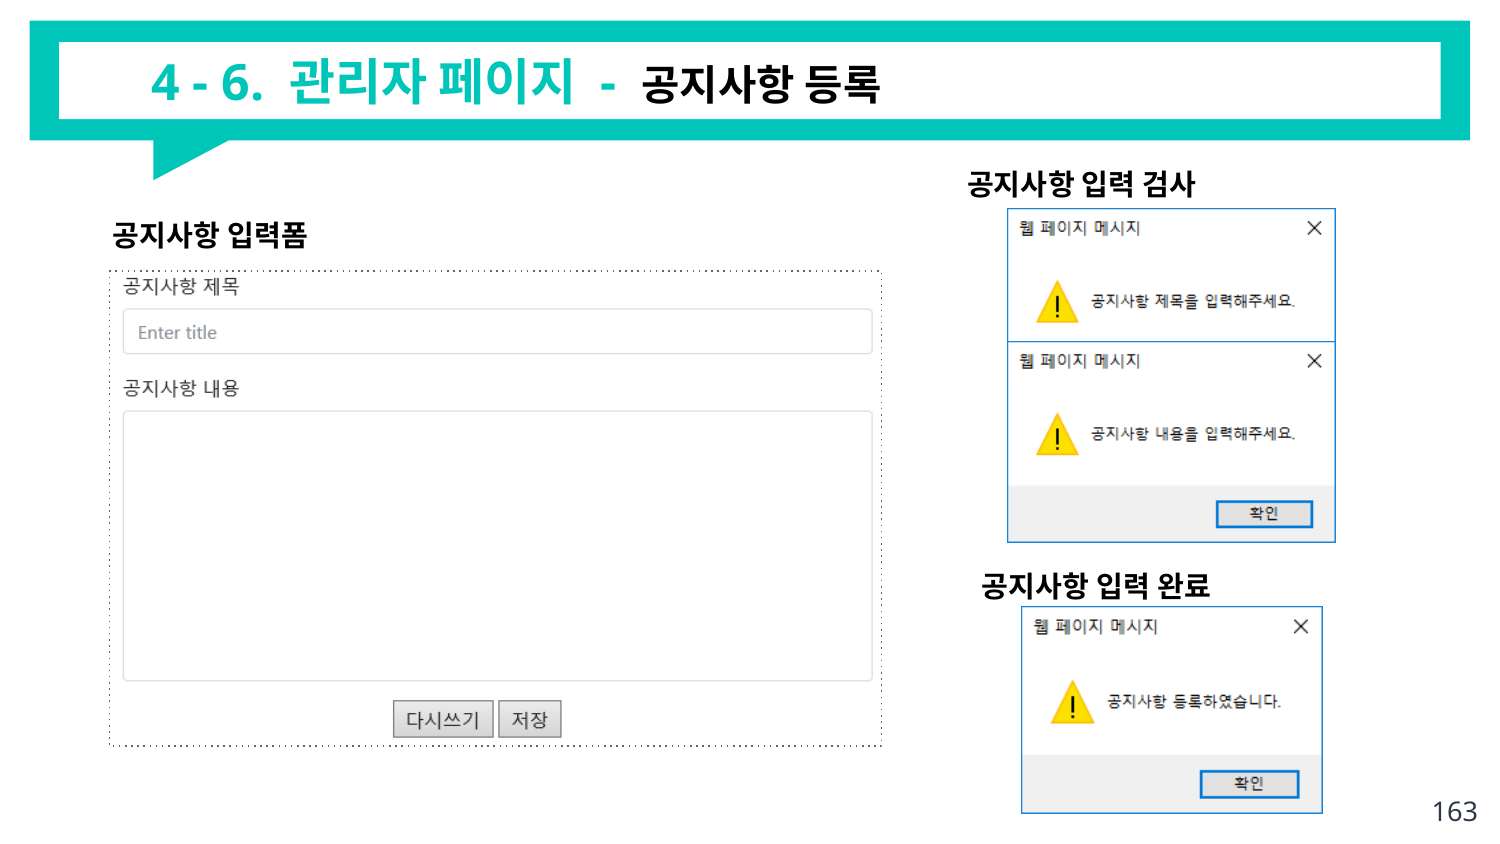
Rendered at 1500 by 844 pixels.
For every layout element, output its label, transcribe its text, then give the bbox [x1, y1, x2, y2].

picture [109, 271, 881, 746]
picture [1021, 606, 1323, 814]
text_box 공지사항 입력 완료 [966, 553, 1370, 616]
text_box 공지사항 입력 검사 [952, 151, 1356, 215]
title 4 - 6. 관리자 페이지 - 공지사항 등록 [136, 20, 1441, 141]
picture [1007, 208, 1336, 544]
slide_number ‹#› [1410, 779, 1500, 844]
text_box 공지사항 입력폼 [97, 202, 501, 265]
